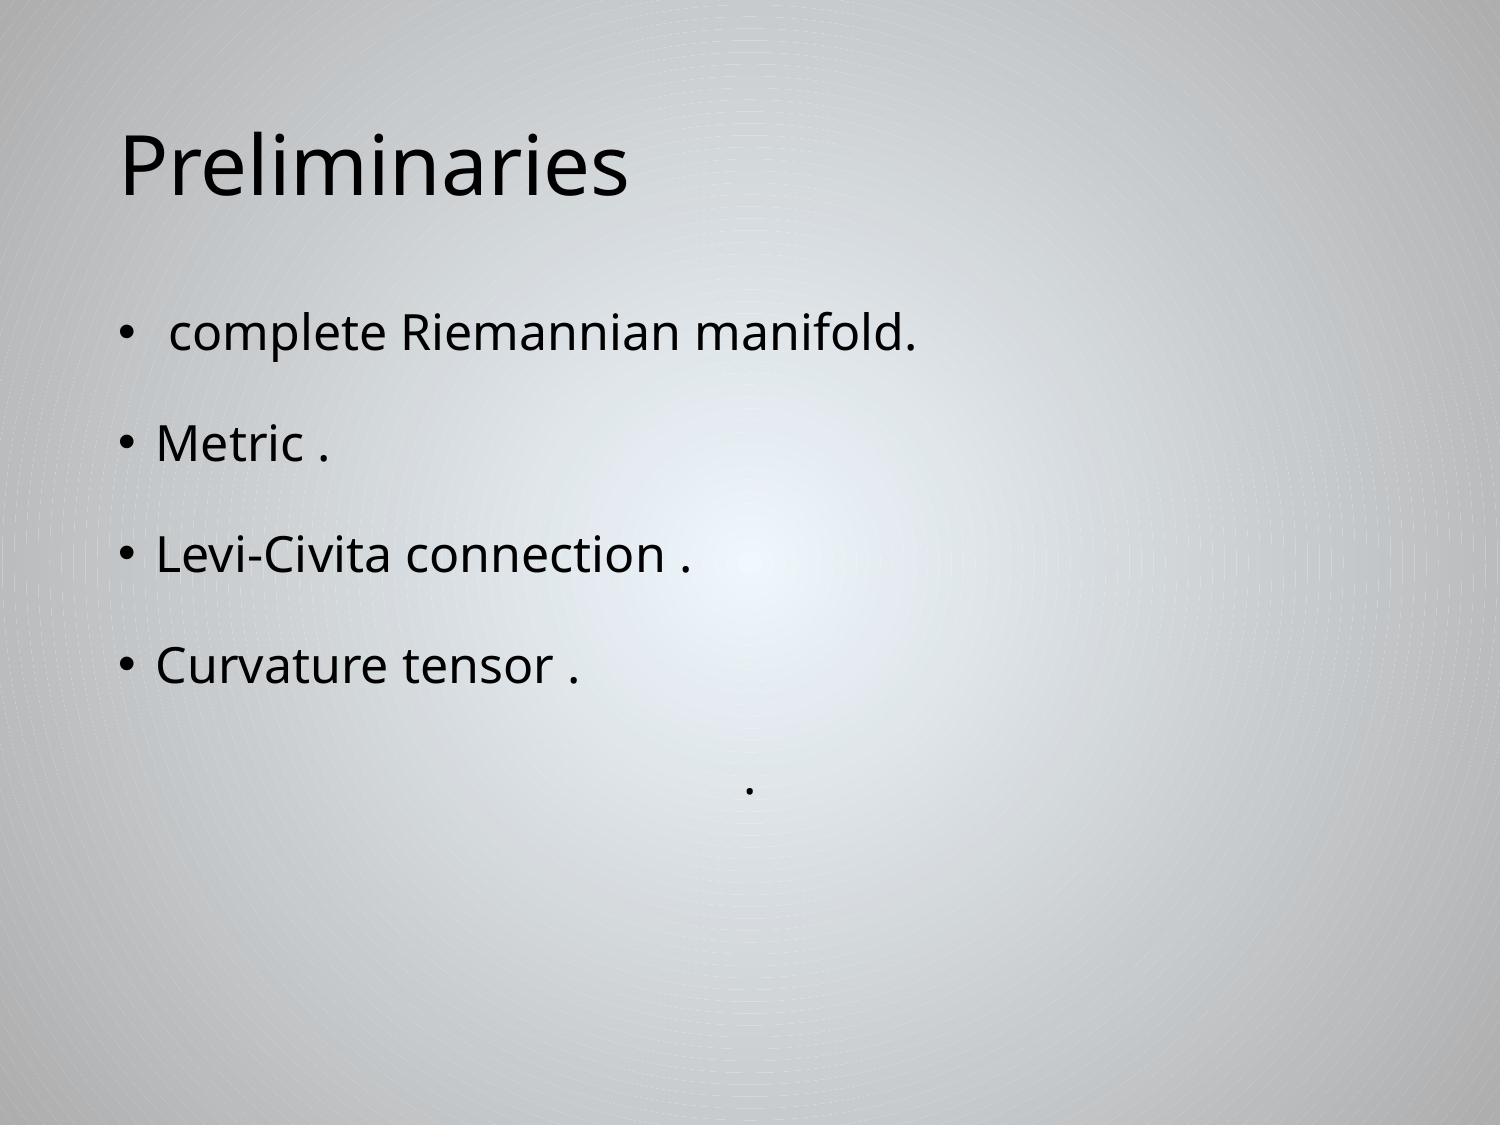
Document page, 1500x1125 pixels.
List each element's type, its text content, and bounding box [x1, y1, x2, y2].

title Preliminaries [103, 59, 1397, 278]
